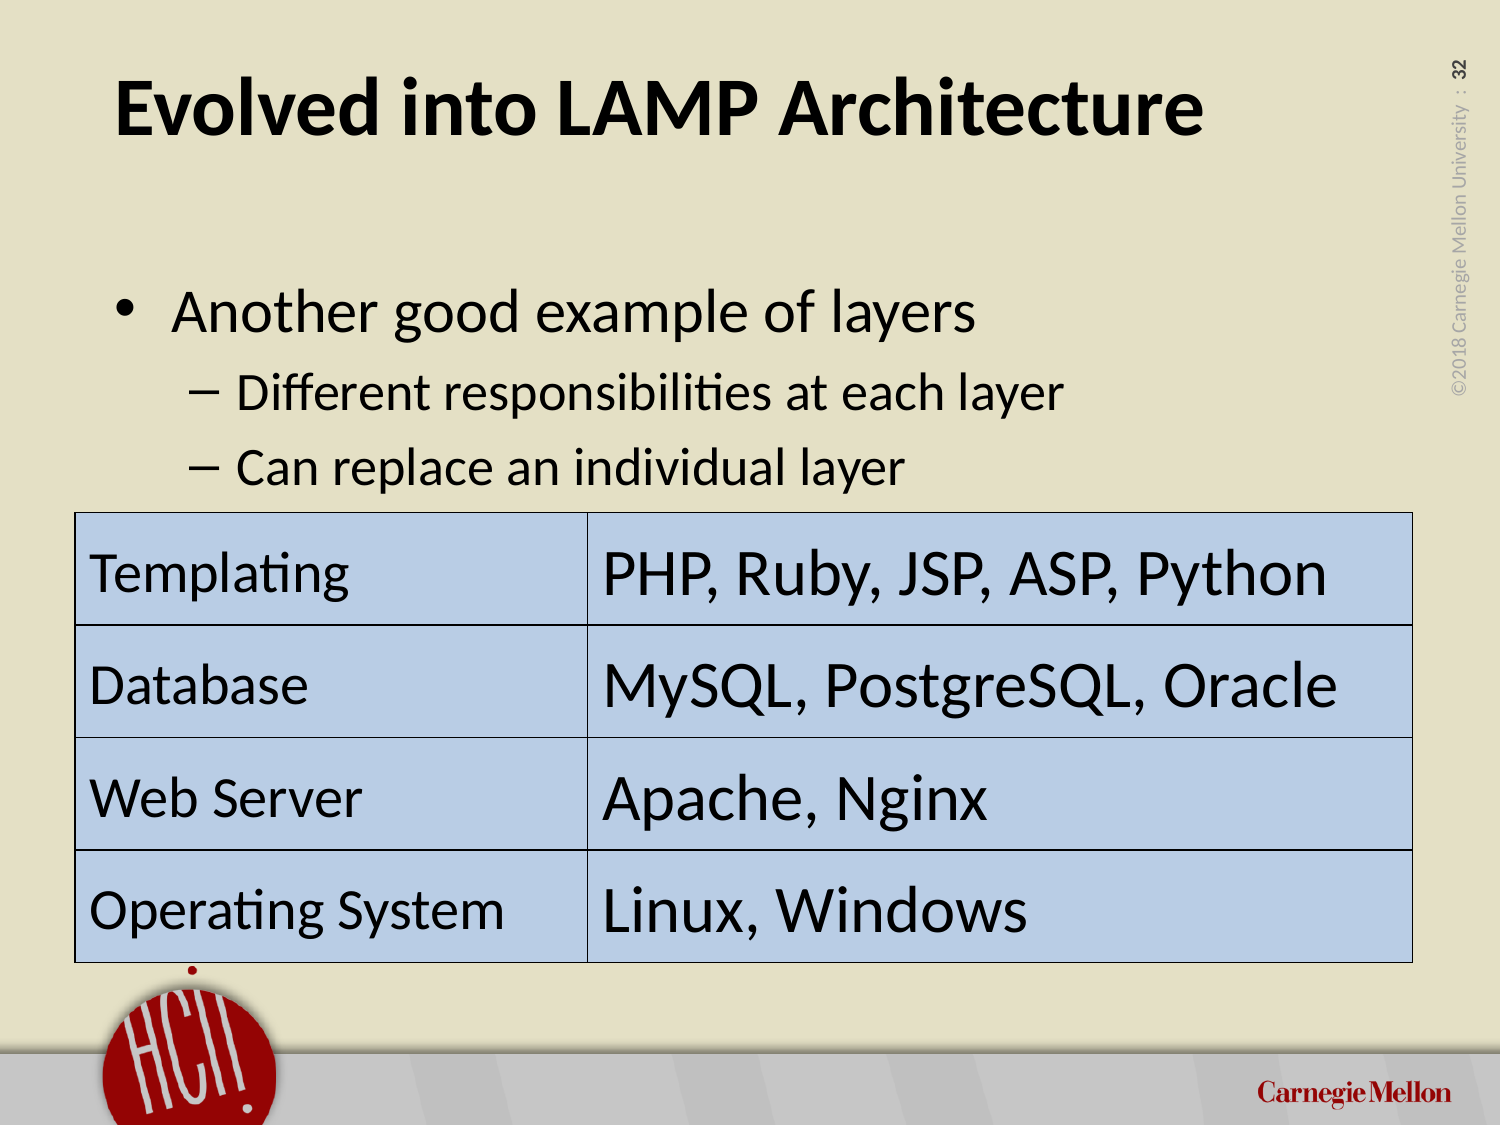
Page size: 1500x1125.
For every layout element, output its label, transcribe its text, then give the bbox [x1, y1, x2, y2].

text_box Database [74, 624, 588, 737]
text_box Web Server [74, 737, 588, 849]
text_box MySQL, PostgreSQL, Oracle [588, 624, 1413, 737]
list Another good example of layers Different responsibilities at each layer Can replace an individual layer [99, 262, 1425, 1005]
title Evolved into LAMP Architecture [99, 45, 1425, 233]
text_box Operating System [74, 849, 588, 963]
text_box Templating [74, 512, 588, 624]
text_box PHP, Ruby, JSP, ASP, Python [588, 512, 1413, 624]
text_box Apache, Nginx [588, 737, 1413, 849]
picture [0, 0, 1500, 1125]
text_box Linux, Windows [588, 849, 1413, 963]
